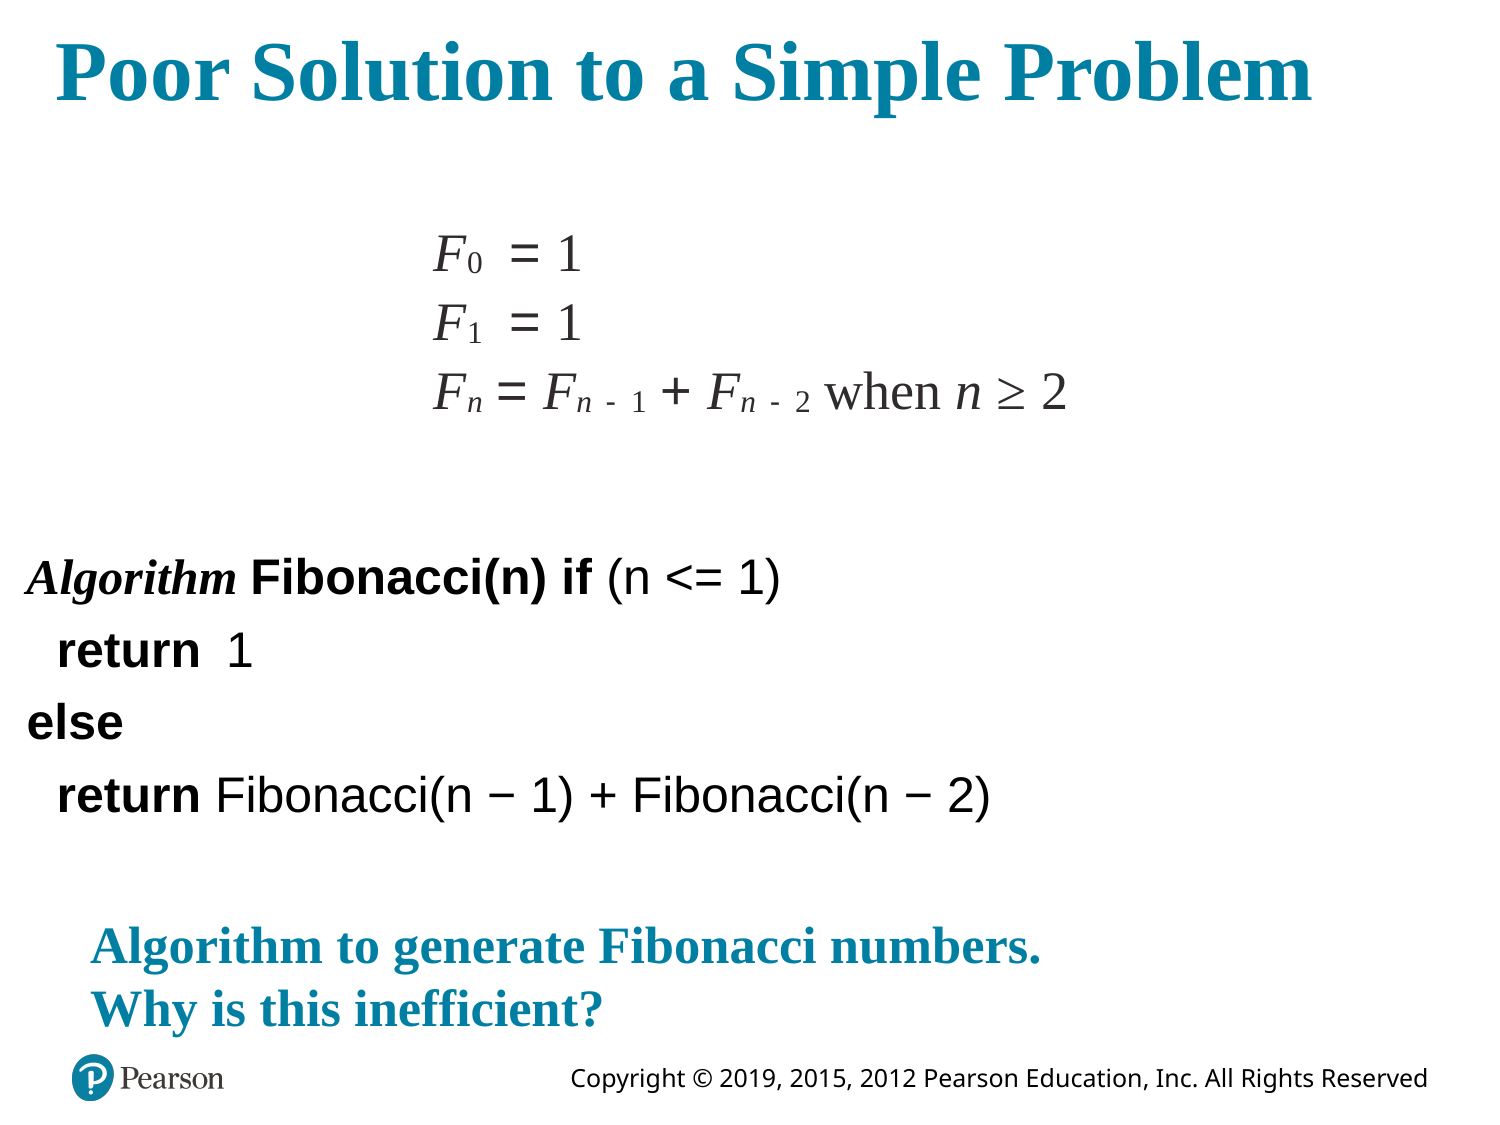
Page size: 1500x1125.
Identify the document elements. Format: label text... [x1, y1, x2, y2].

title Poor Solution to a Simple Problem [40, 0, 1438, 133]
list Algorithm to generate Fibonacci numbers. Why is this inefficient? [74, 894, 1426, 1053]
picture [72, 1054, 88, 1070]
picture [98, 1054, 224, 1101]
picture [72, 1087, 83, 1101]
text_box F0 = 1 F1 = 1 Fn = Fn - 1 + Fn - 2 when n ≥ 2 [375, 209, 1077, 428]
text_box Algorithm Fibonacci(n) if (n <= 1) return 1 else return Fibonacci(n − 1) + Fibonacci(n − 2) [0, 537, 1426, 830]
picture [80, 1063, 106, 1088]
